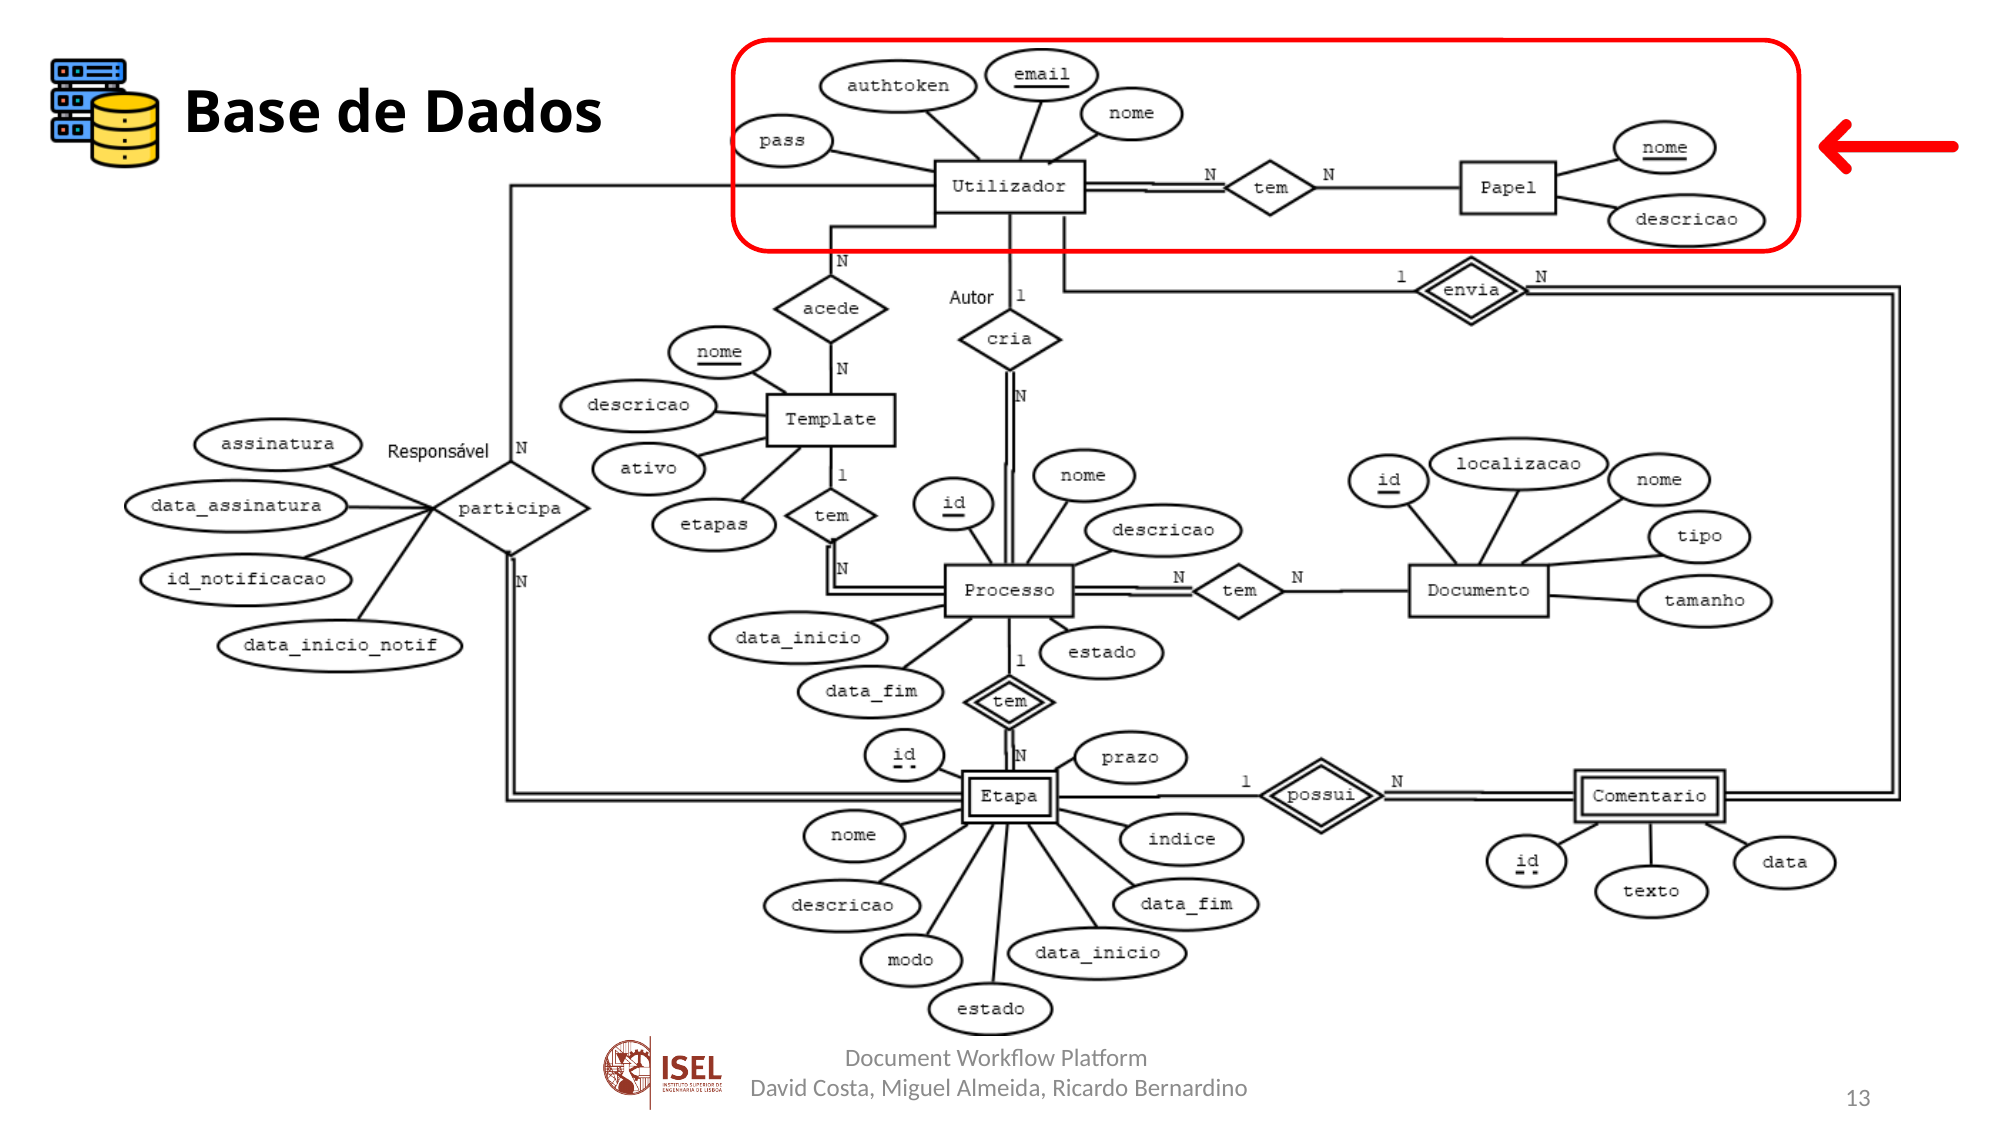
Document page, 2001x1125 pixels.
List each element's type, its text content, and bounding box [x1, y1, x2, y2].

picture [47, 48, 1964, 1110]
footer Document Workflow Platform David Costa, Miguel Almeida, Ricardo Bernardino [722, 1041, 1338, 1102]
text_box Base de Dados [168, 0, 1014, 48]
text_box 13 [1435, 1066, 1886, 1125]
text_box [744, 39, 1788, 48]
